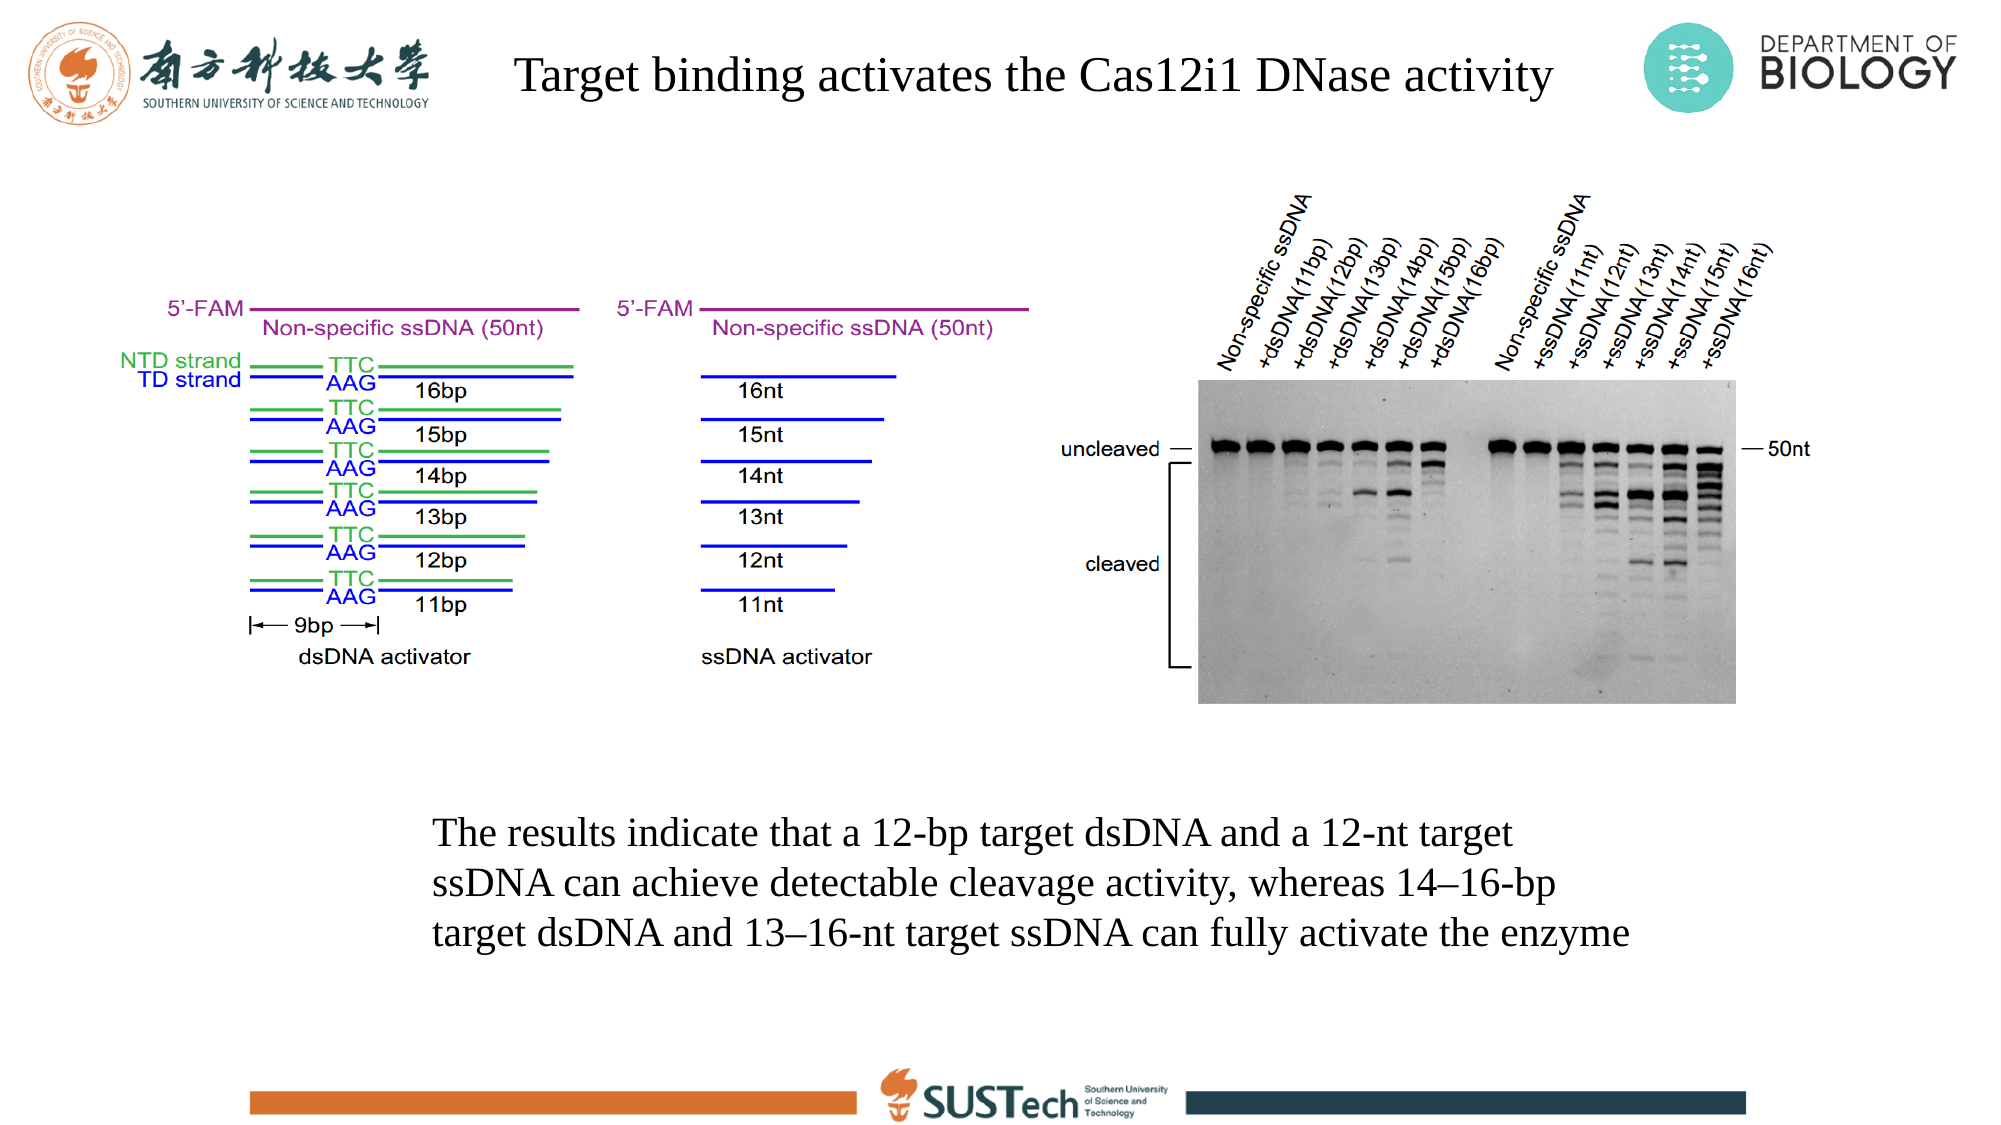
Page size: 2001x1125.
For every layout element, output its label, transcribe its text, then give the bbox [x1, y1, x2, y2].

picture [0, 0, 2001, 1125]
text_box Target binding activates the Cas12i1 DNase activity [453, 41, 1615, 156]
text_box The results indicate that a 12-bp target dsDNA and a 12-nt target ssDNA can achieve detectable cleavage activity, whereas 14–16-bp target dsDNA and 13–16-nt target ssDNA can fully activate the enzyme [417, 797, 1652, 963]
